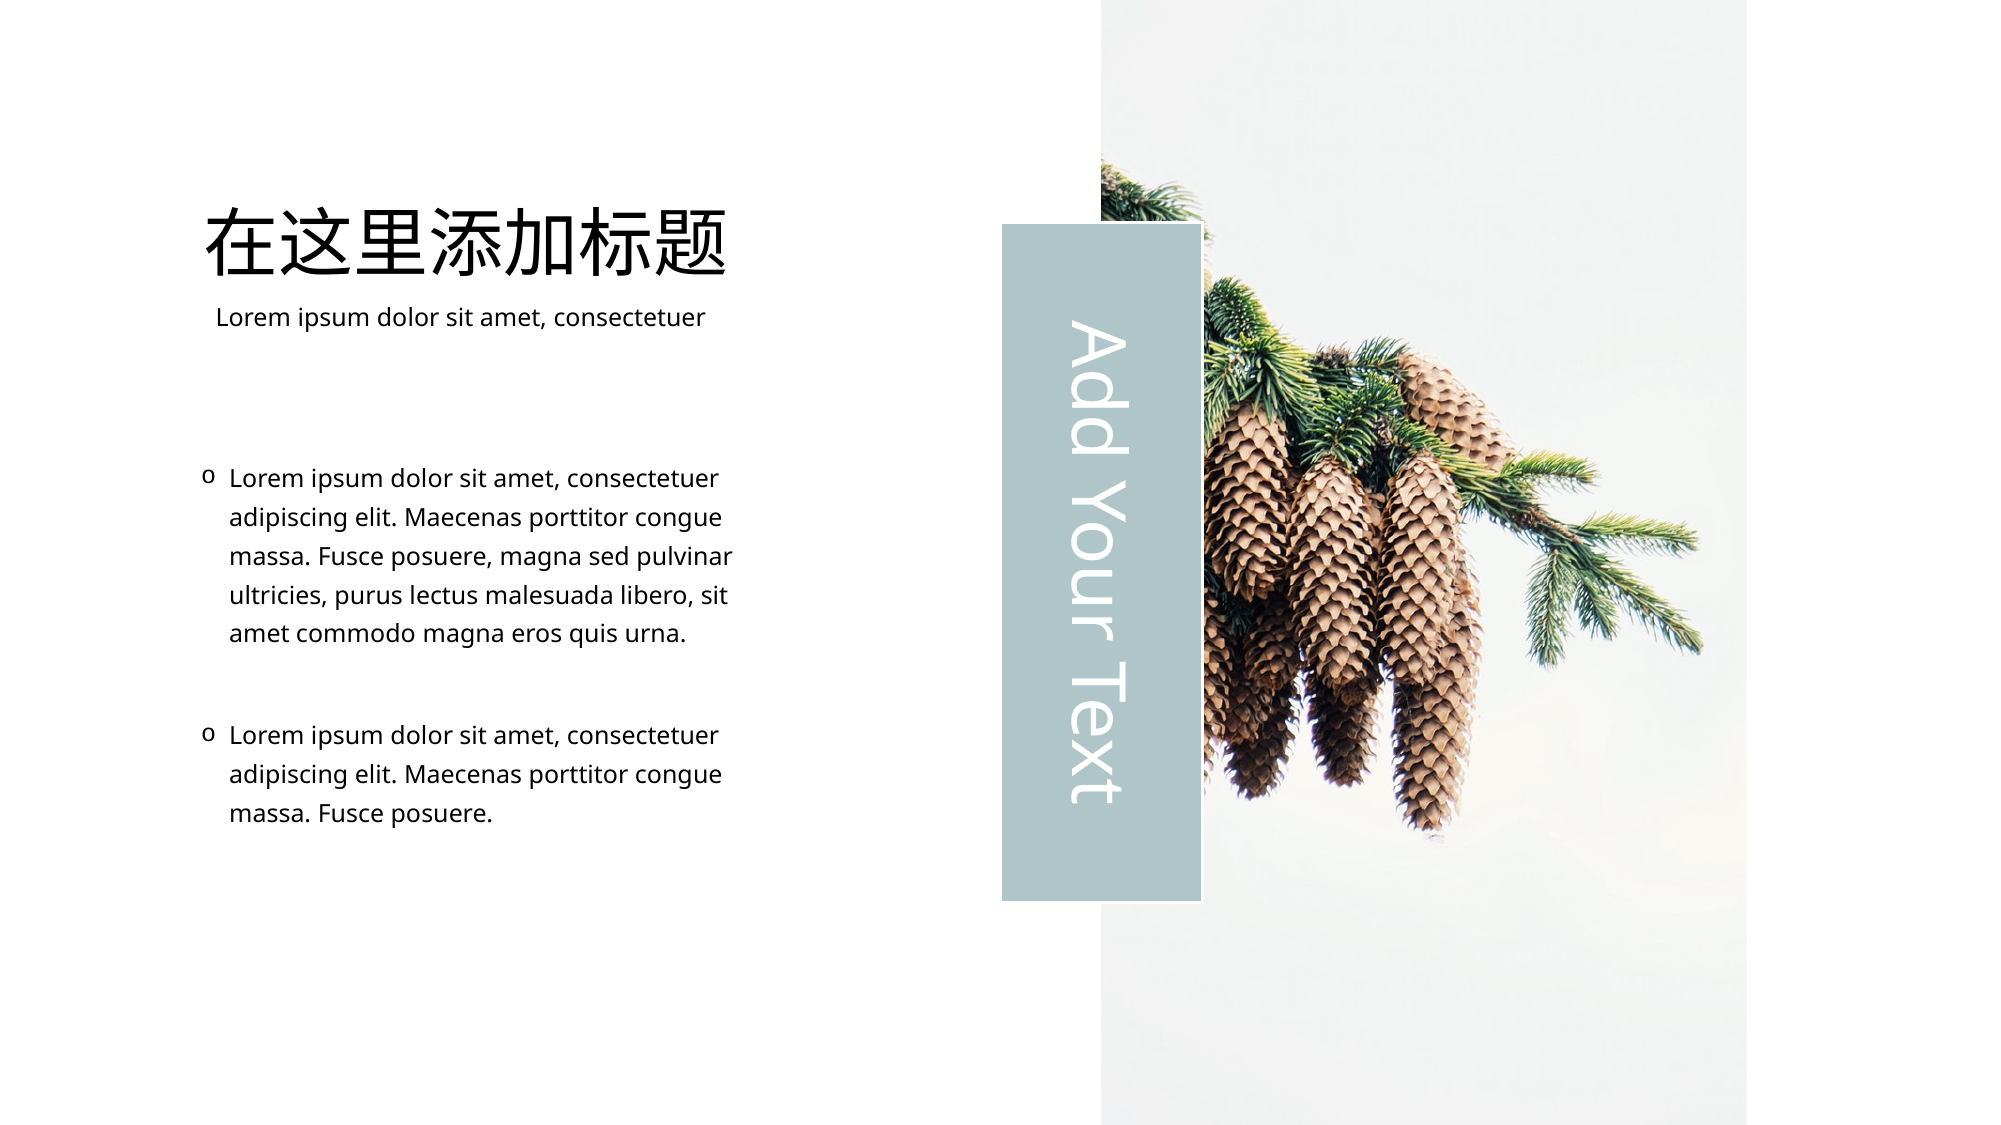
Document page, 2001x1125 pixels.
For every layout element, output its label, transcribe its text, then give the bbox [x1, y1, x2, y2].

text_box Lorem ipsum dolor sit amet, consectetuer [200, 294, 737, 339]
text_box 在这里添加标题 [189, 188, 744, 293]
text_box Add Your Text [1050, 305, 1101, 821]
picture [1101, 0, 1747, 1125]
text_box Lorem ipsum dolor sit amet, consectetuer adipiscing elit. Maecenas porttitor congue massa. Fusce posuere, magna sed pulvinar ultricies, purus lectus malesuada libero, sit amet commodo magna eros quis urna. [186, 445, 786, 656]
text_box [999, 221, 1101, 904]
text_box Lorem ipsum dolor sit amet, consectetuer adipiscing elit. Maecenas porttitor congue massa. Fusce posuere. [186, 703, 786, 836]
